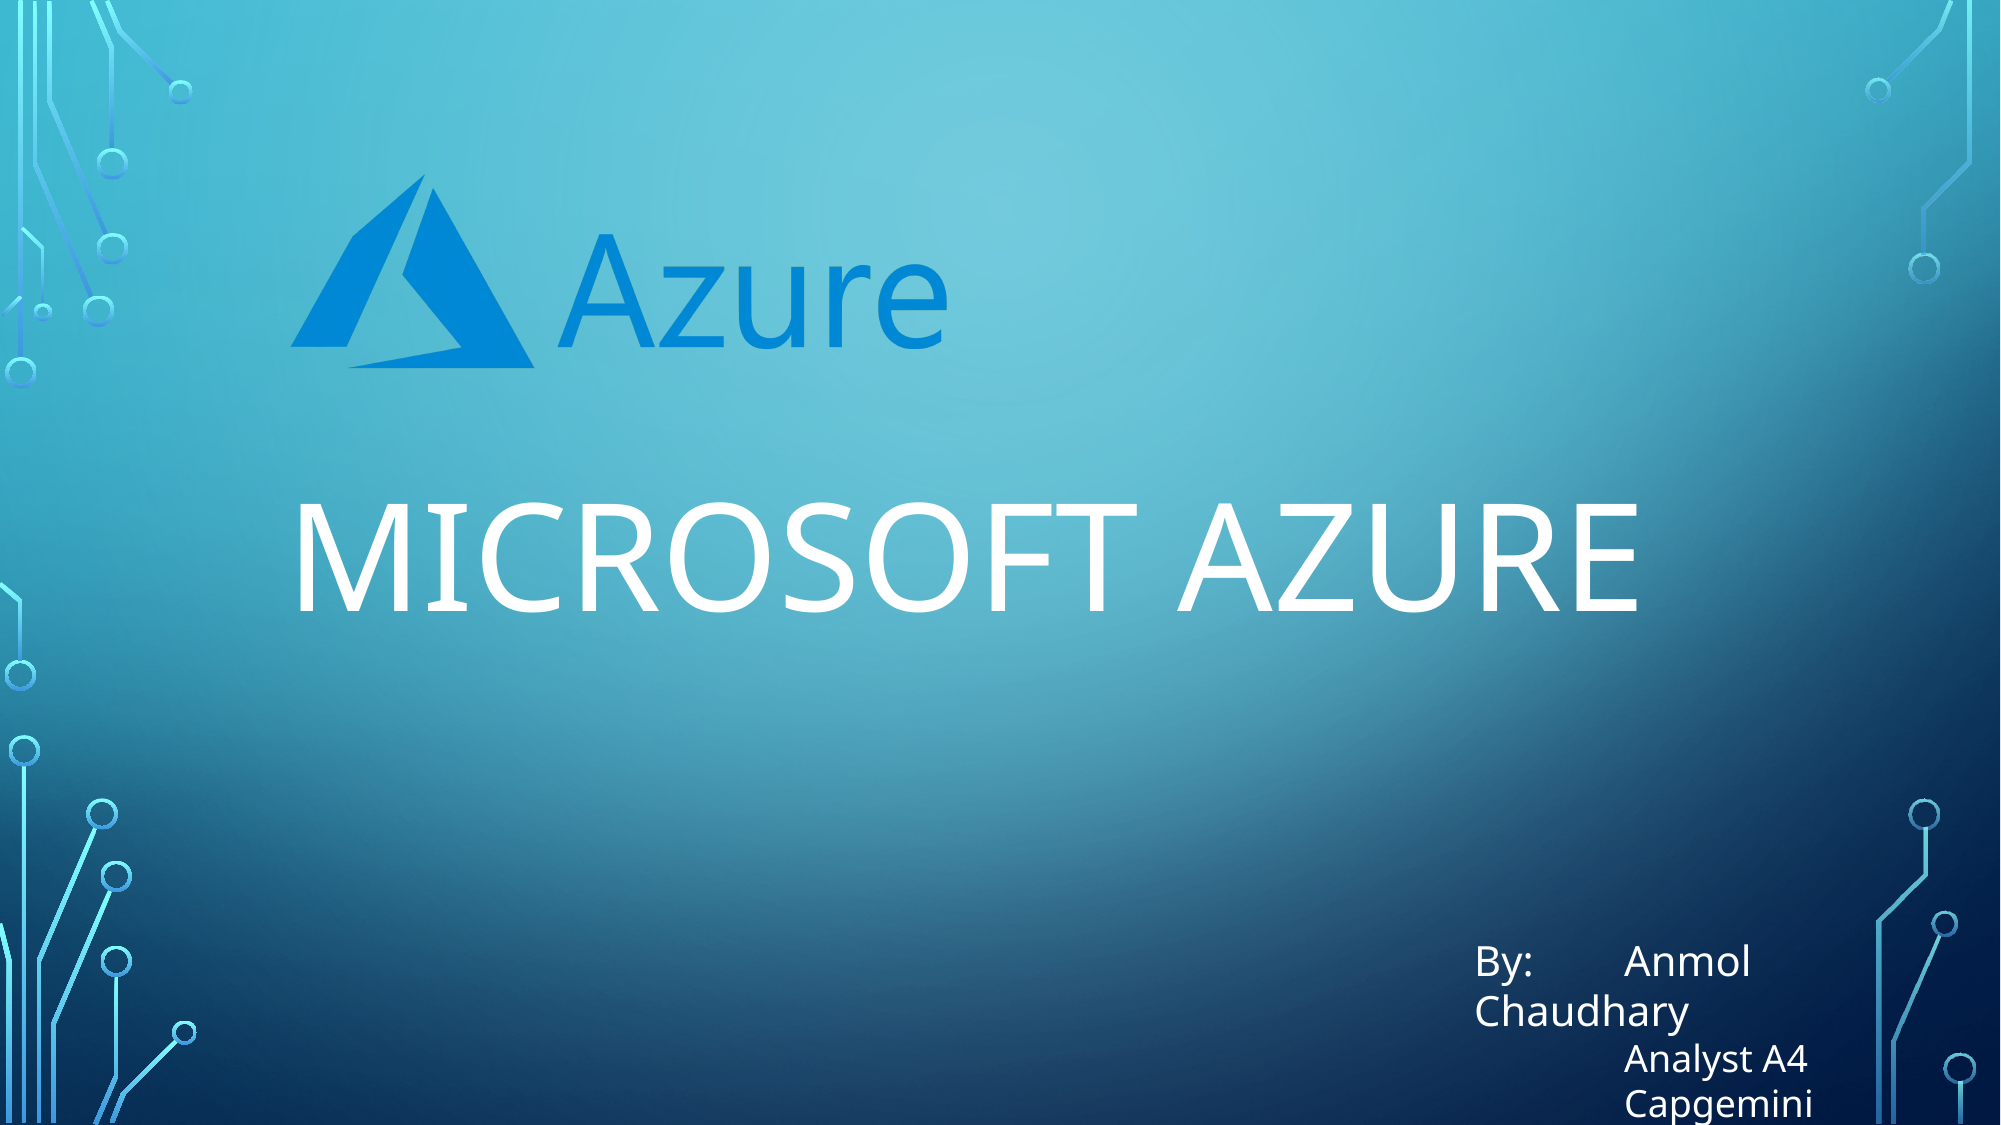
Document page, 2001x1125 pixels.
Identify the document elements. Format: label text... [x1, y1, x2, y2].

title MICROSOFT AZURE [271, 441, 1897, 684]
text_box By: Anmol Chaudhary Analyst A4 Capgemini [1459, 927, 1942, 1125]
picture [192, 0, 1046, 563]
